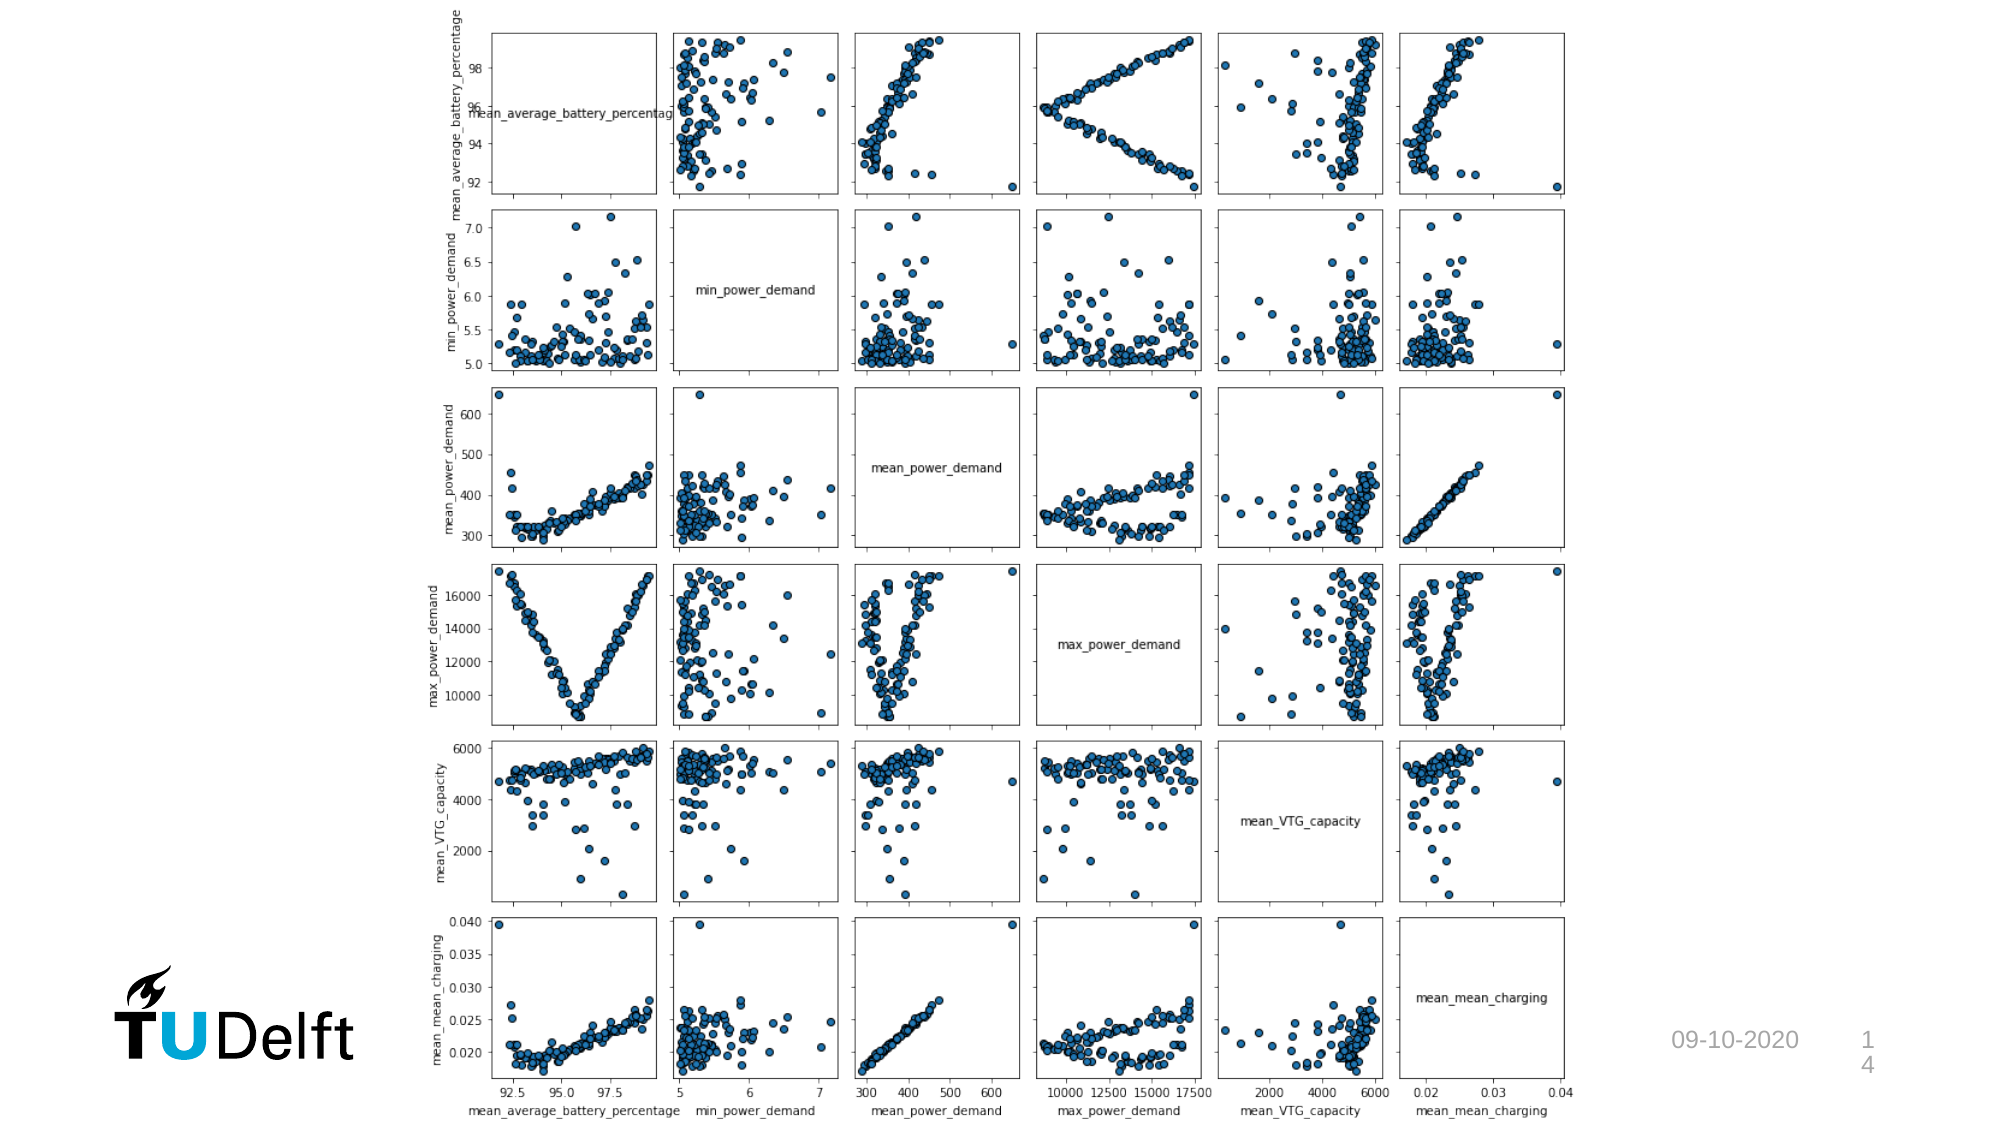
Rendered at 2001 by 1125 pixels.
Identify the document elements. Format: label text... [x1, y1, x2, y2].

picture [418, 0, 1582, 1125]
slide_number 14 [1860, 1024, 1883, 1054]
text_box 09-10-2020 [1605, 1023, 1800, 1054]
